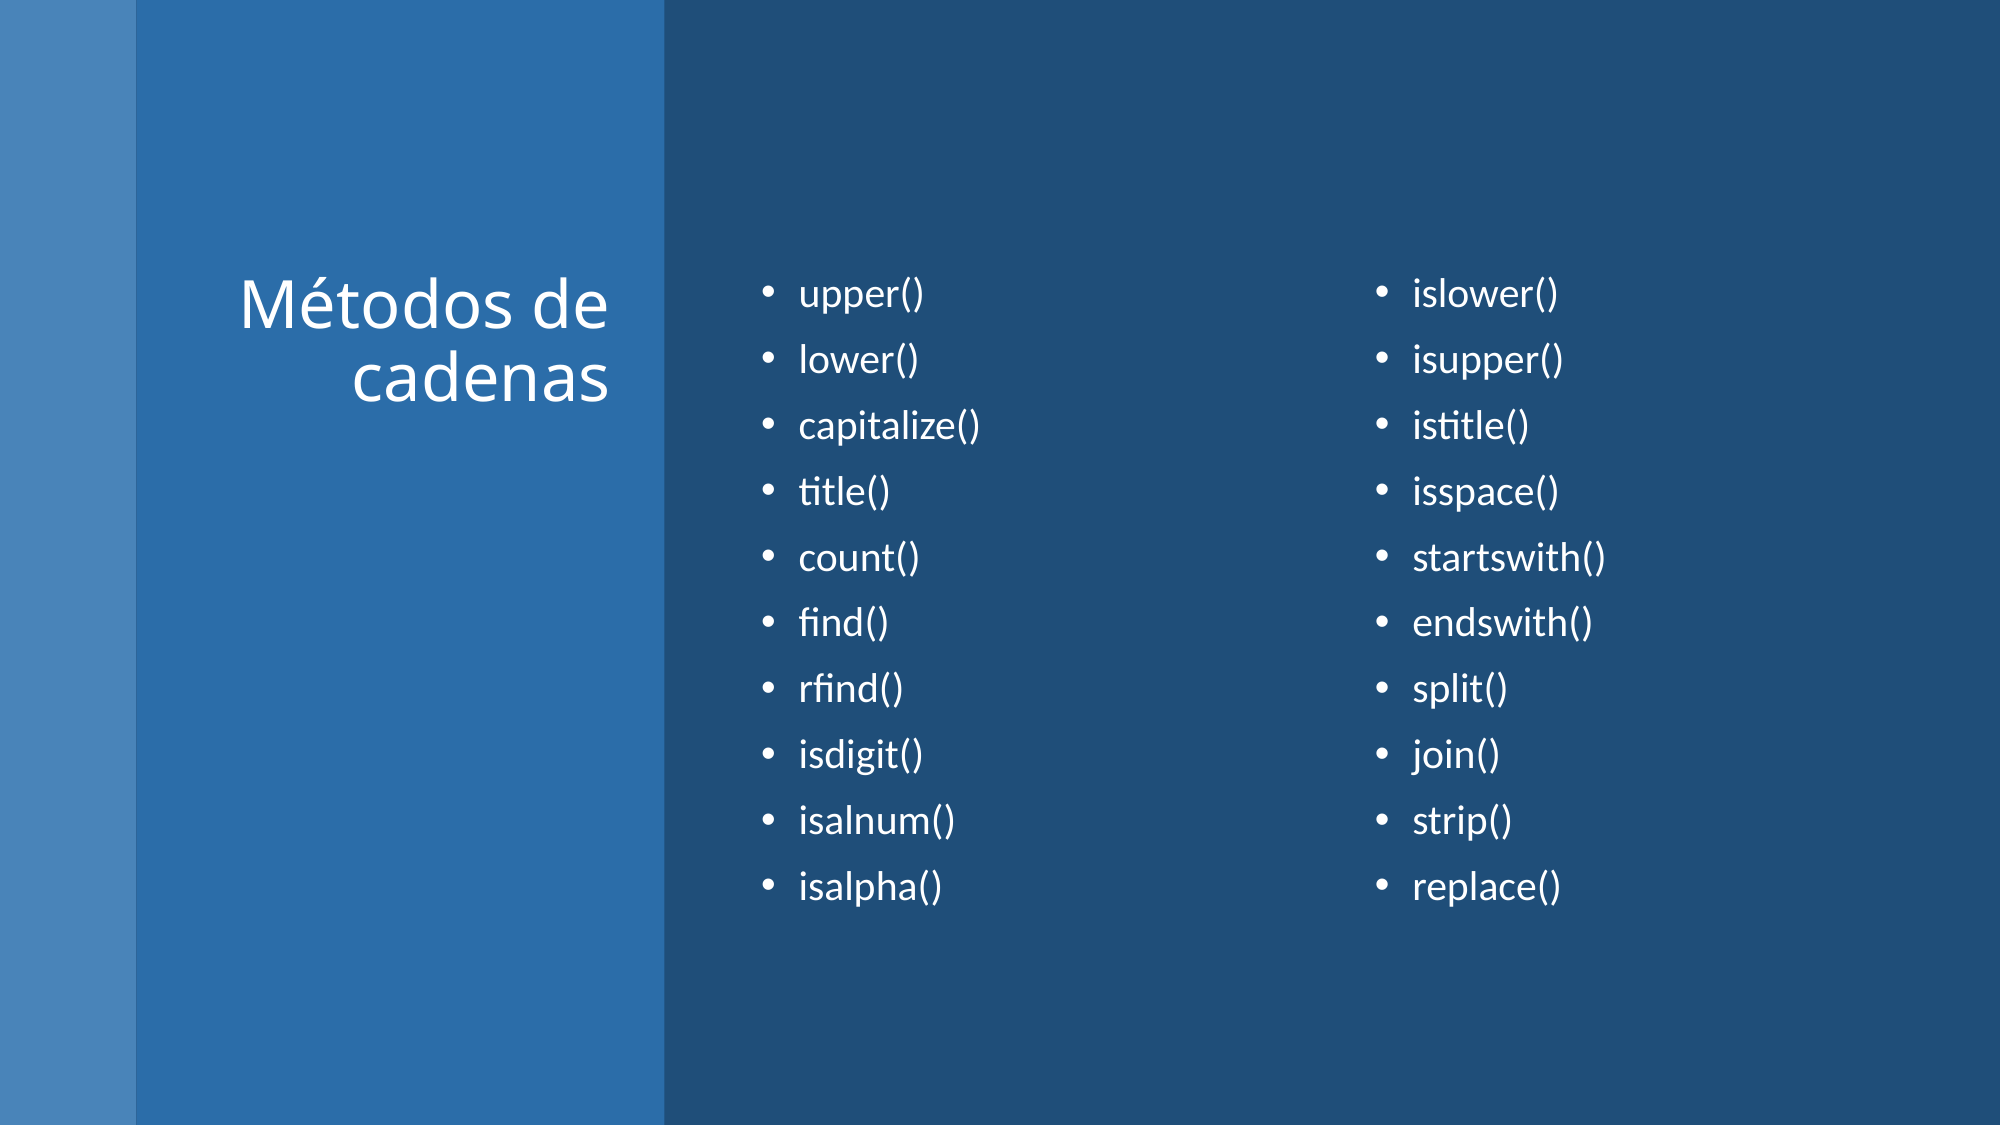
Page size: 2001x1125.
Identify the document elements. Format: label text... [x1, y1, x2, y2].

title Métodos de cadenas [162, 263, 626, 1003]
list islower() isupper() istitle() isspace() startswith() endswith() split() join() strip() replace() [1359, 263, 1922, 1003]
text_box [136, 0, 666, 1125]
list upper() lower() capitalize() title() count() find() rfind() isdigit() isalnum() isalpha() [745, 263, 1308, 1003]
text_box [0, 0, 136, 1125]
